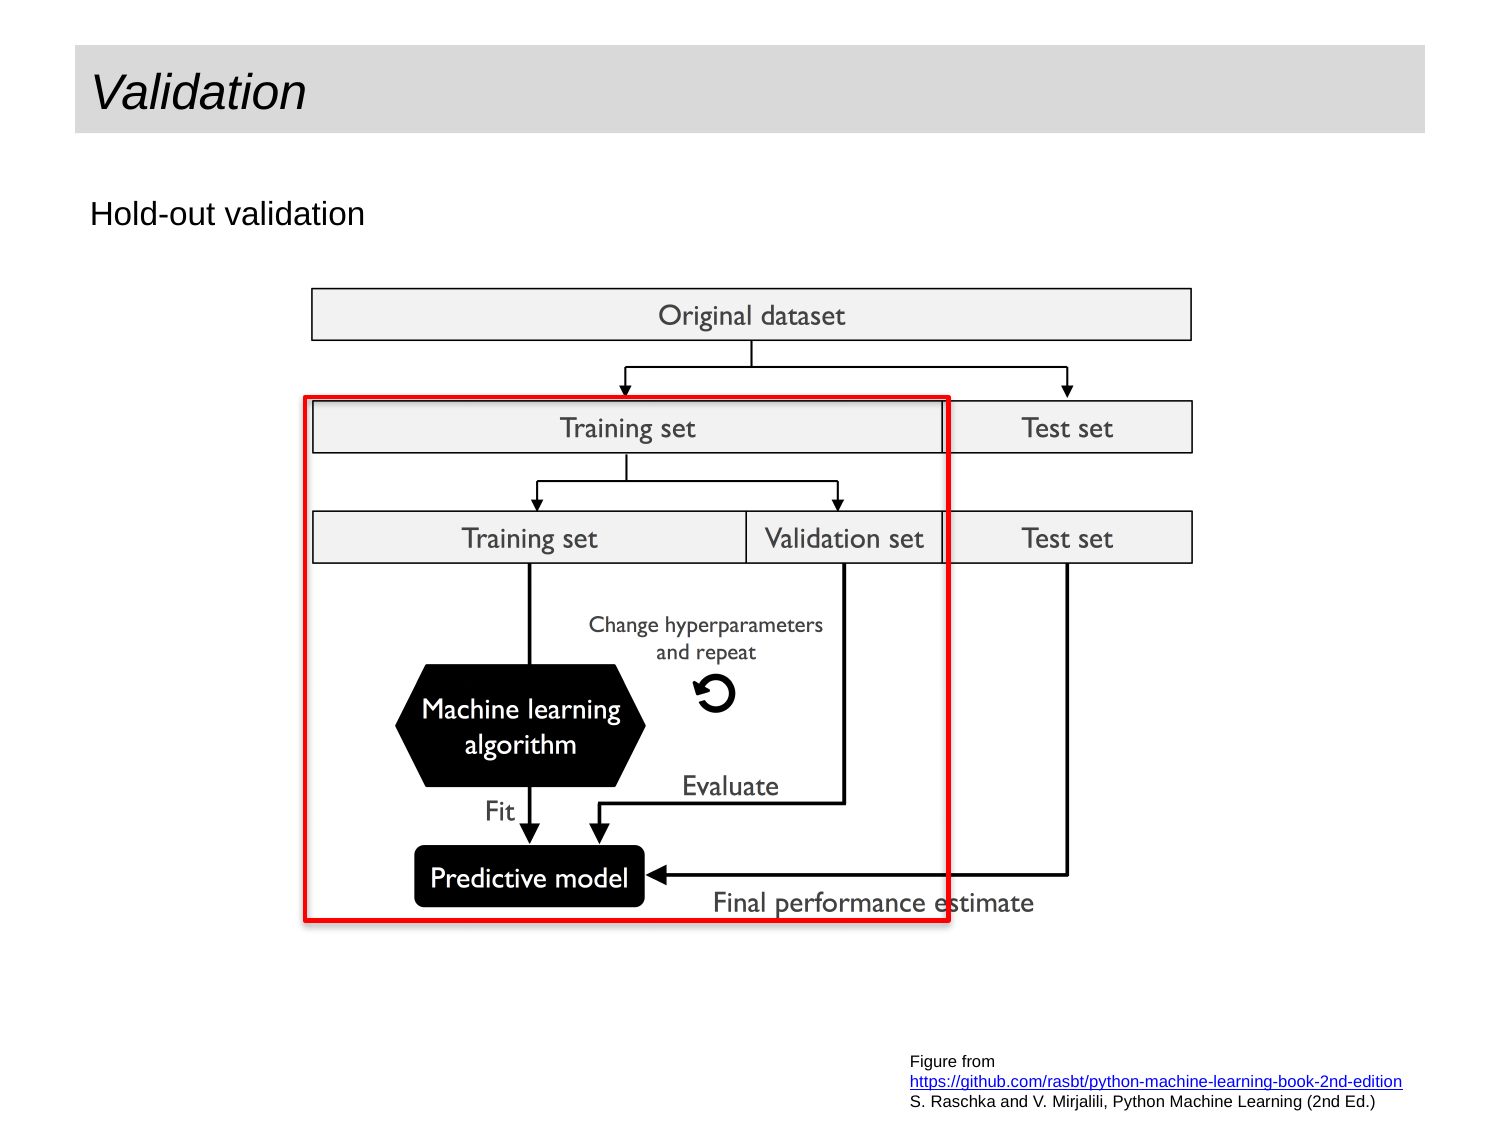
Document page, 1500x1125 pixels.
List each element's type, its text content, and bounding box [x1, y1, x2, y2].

text_box Figure from https://github.com/rasbt/python-machine-learning-book-2nd-edition S. Raschka and V. Mirjalili, Python Machine Learning (2nd Ed.) [895, 1043, 1425, 1119]
text_box Hold-out validation [74, 185, 449, 240]
picture [277, 264, 1221, 962]
title Validation [75, 45, 1425, 134]
